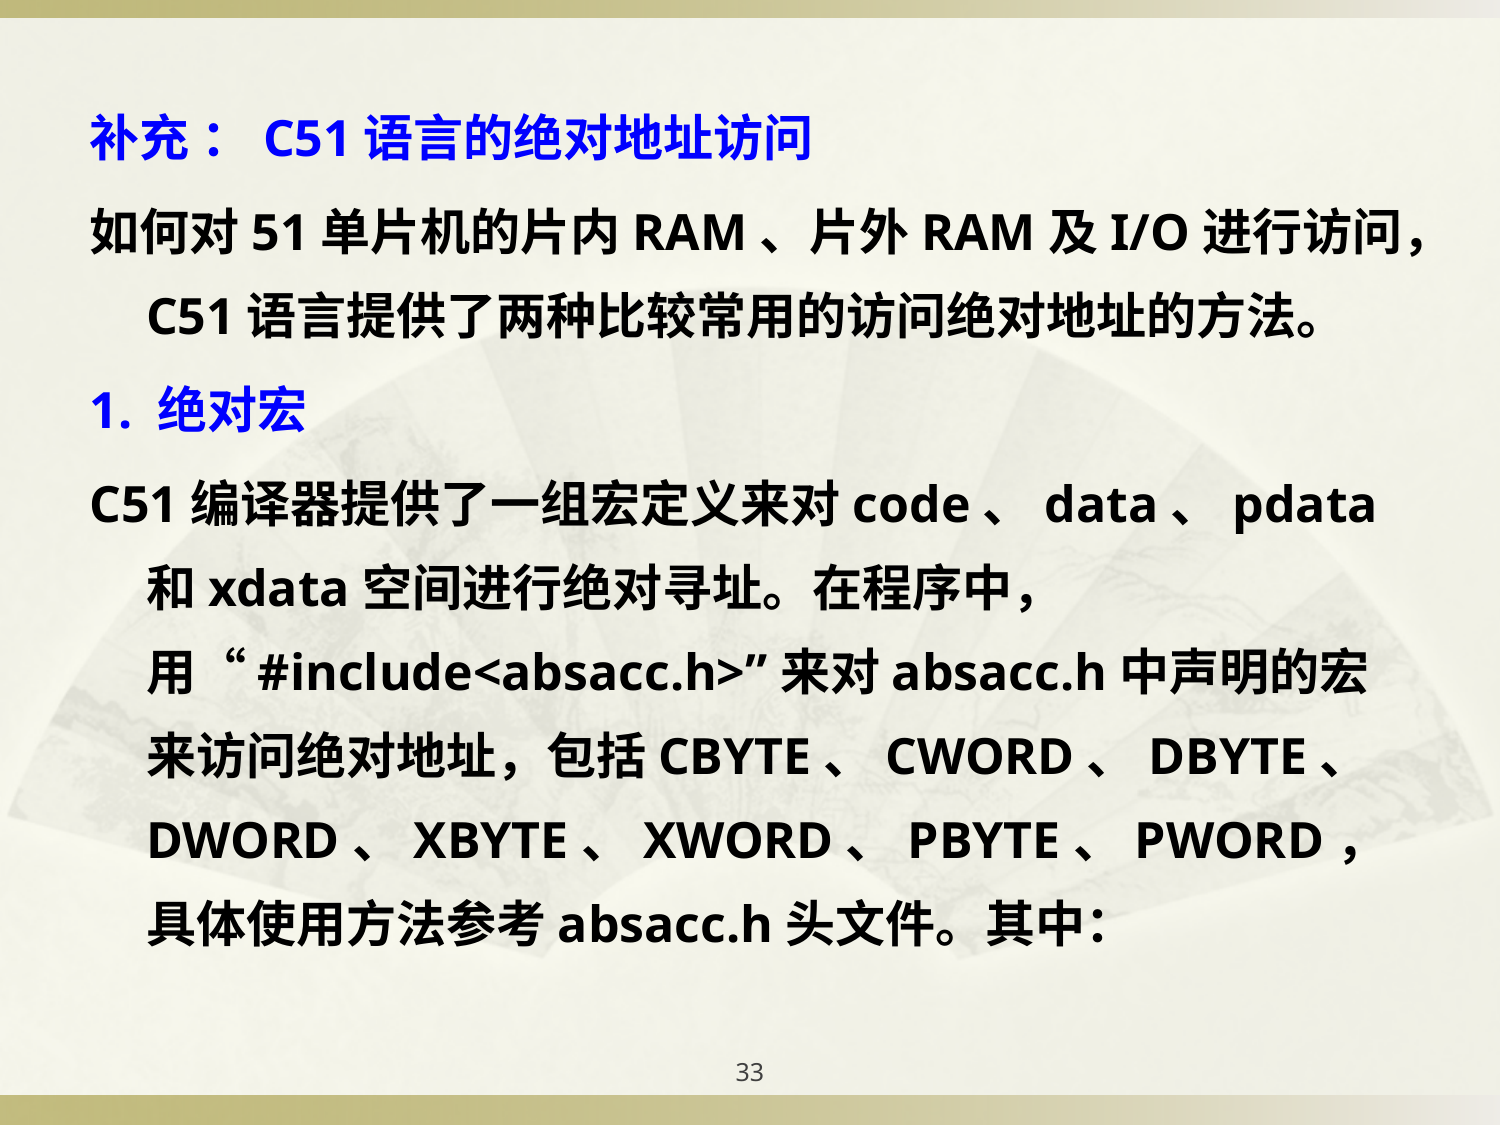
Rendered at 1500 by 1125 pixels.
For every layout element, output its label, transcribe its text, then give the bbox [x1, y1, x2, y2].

slide_number 33 [675, 1050, 825, 1097]
list 补充 ：C51语言的绝对地址访问 如何对51单片机的片内RAM、片外RAM及I/O进行访问，C51语言提供了两种比较常用的访问绝对地址的方法。 1. 绝对宏 C51编译器提供了一组宏定义来对code、data、pdata和xdata空间进行绝对寻址。在程序中，用“#include<absacc.h>”来对absacc.h中声明的宏来访问绝对地址，包括CBYTE、CWORD、DBYTE、DWORD、XBYTE、XWORD、PBYTE、PWORD，具体使用方法参考absacc.h头文件。其中： [75, 75, 1425, 963]
